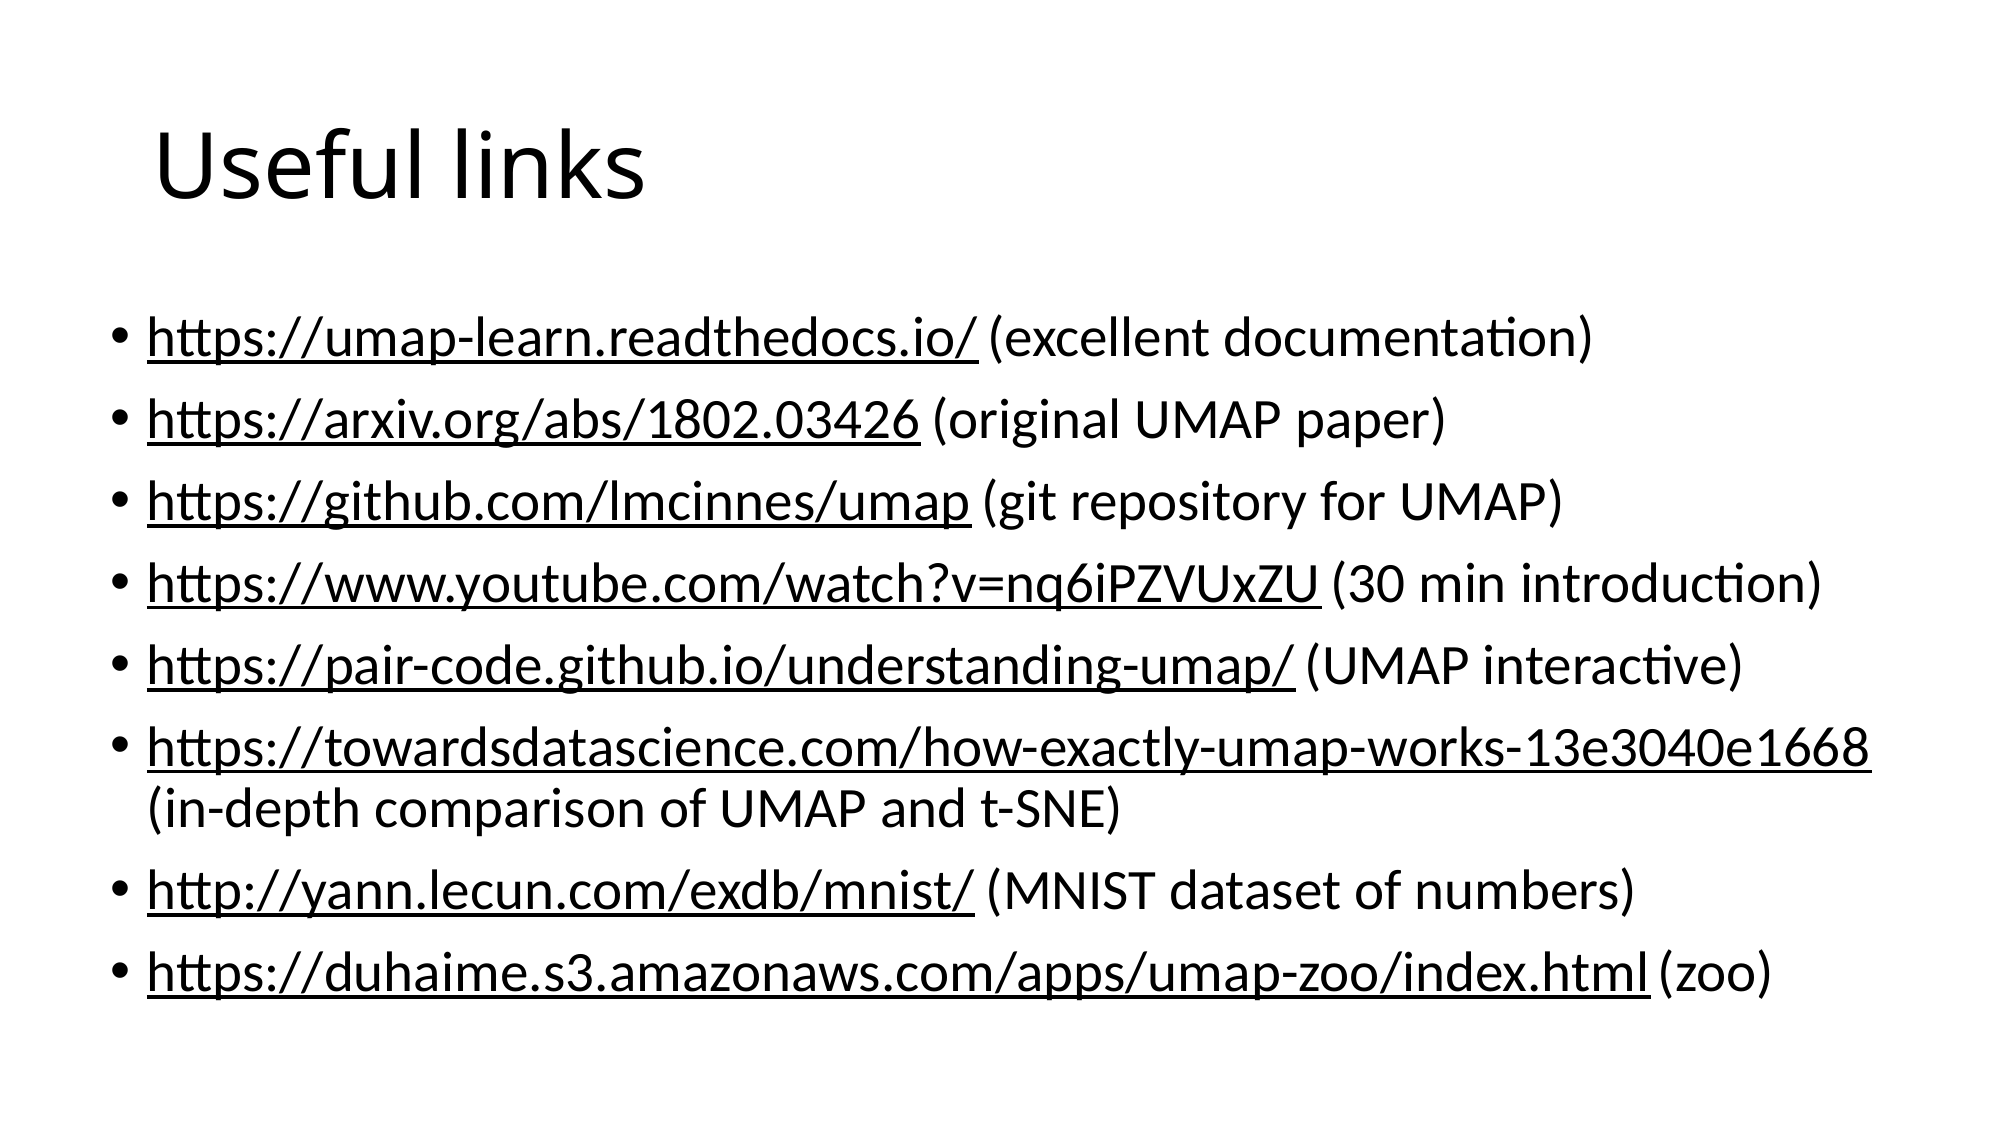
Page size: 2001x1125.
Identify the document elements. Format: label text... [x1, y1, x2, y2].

list https://umap-learn.readthedocs.io/ (excellent documentation) https://arxiv.org/abs/1802.03426 (original UMAP paper) https://github.com/lmcinnes/umap (git repository for UMAP) https://www.youtube.com/watch?v=nq6iPZVUxZU (30 min introduction) https://pair-code.github.io/understanding-umap/ (UMAP interactive) https://towardsdatascience.com/how-exactly-umap-works-13e3040e1668 (in-depth comparison of UMAP and t-SNE) http://yann.lecun.com/exdb/mnist/ (MNIST dataset of numbers) https://duhaime.s3.amazonaws.com/apps/umap-zoo/index.html (zoo) [95, 299, 1905, 1014]
title Useful links [137, 59, 1863, 278]
